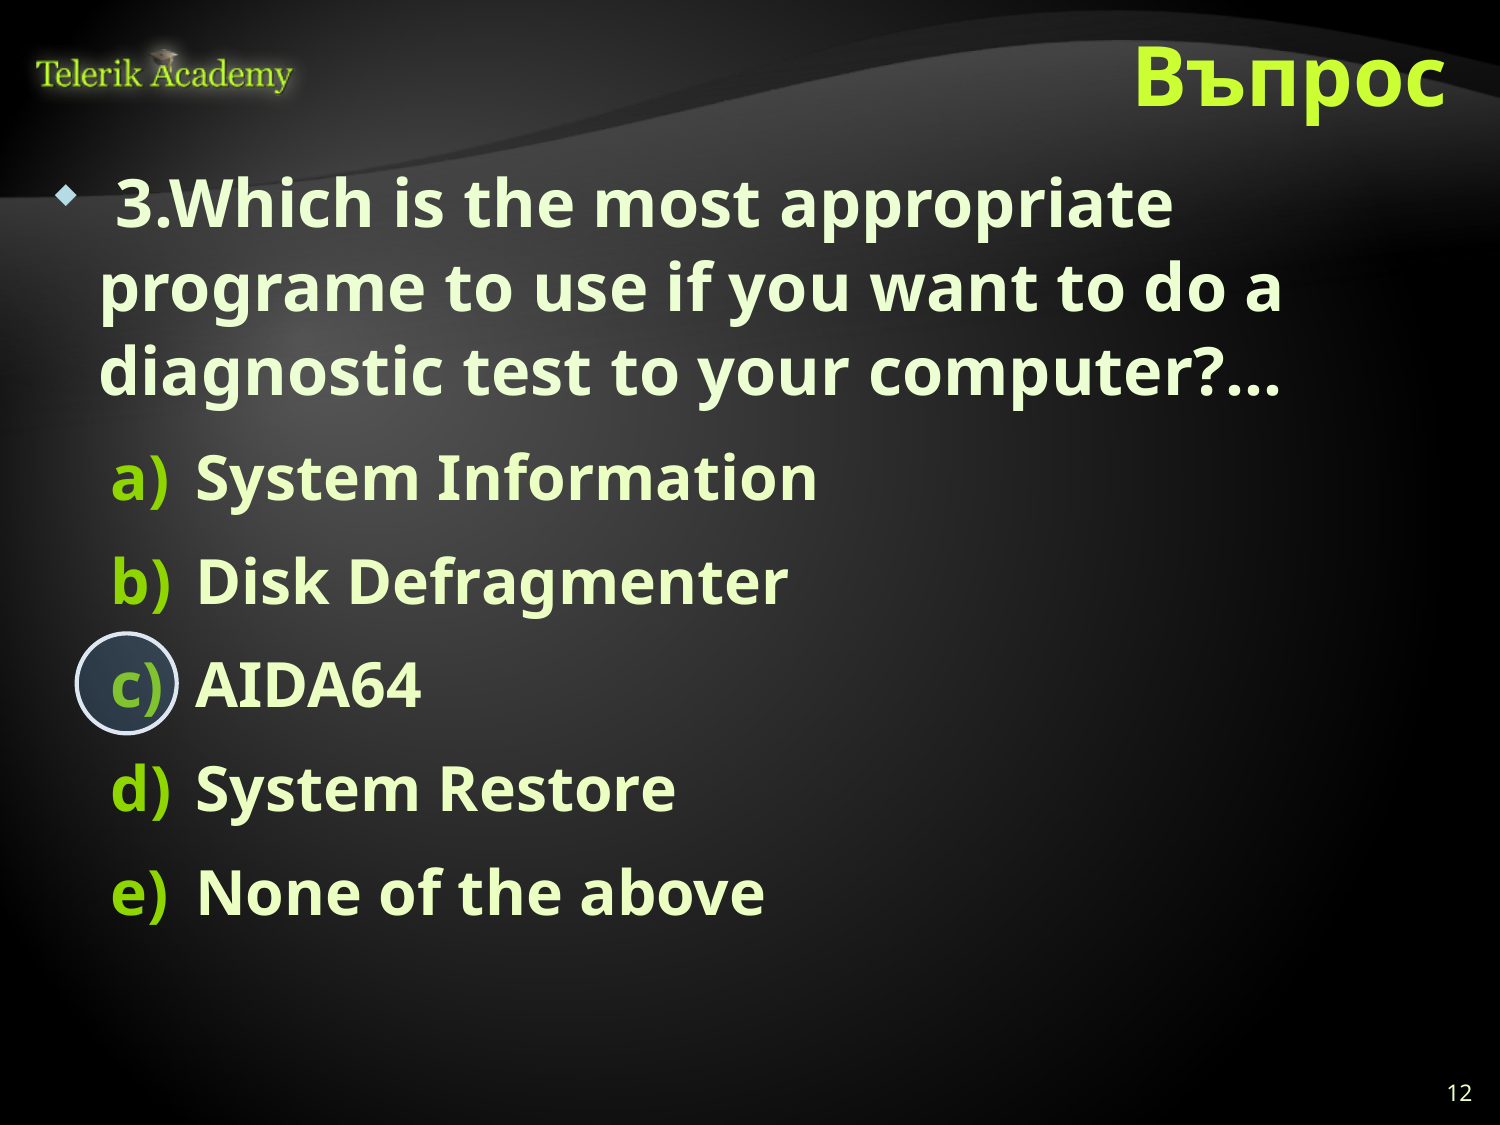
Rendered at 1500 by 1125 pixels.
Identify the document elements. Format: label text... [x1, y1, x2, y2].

text_box [74, 631, 179, 736]
slide_number 12 [1412, 1074, 1488, 1113]
title Въпрос [300, 12, 1463, 149]
picture [0, 0, 1500, 1125]
list 3.Which is the most appropriate programe to use if you want to do a diagnostic test to your computer?… System Information Disk Defragmenter AIDA64 System Restore None of the above [37, 149, 1463, 1075]
